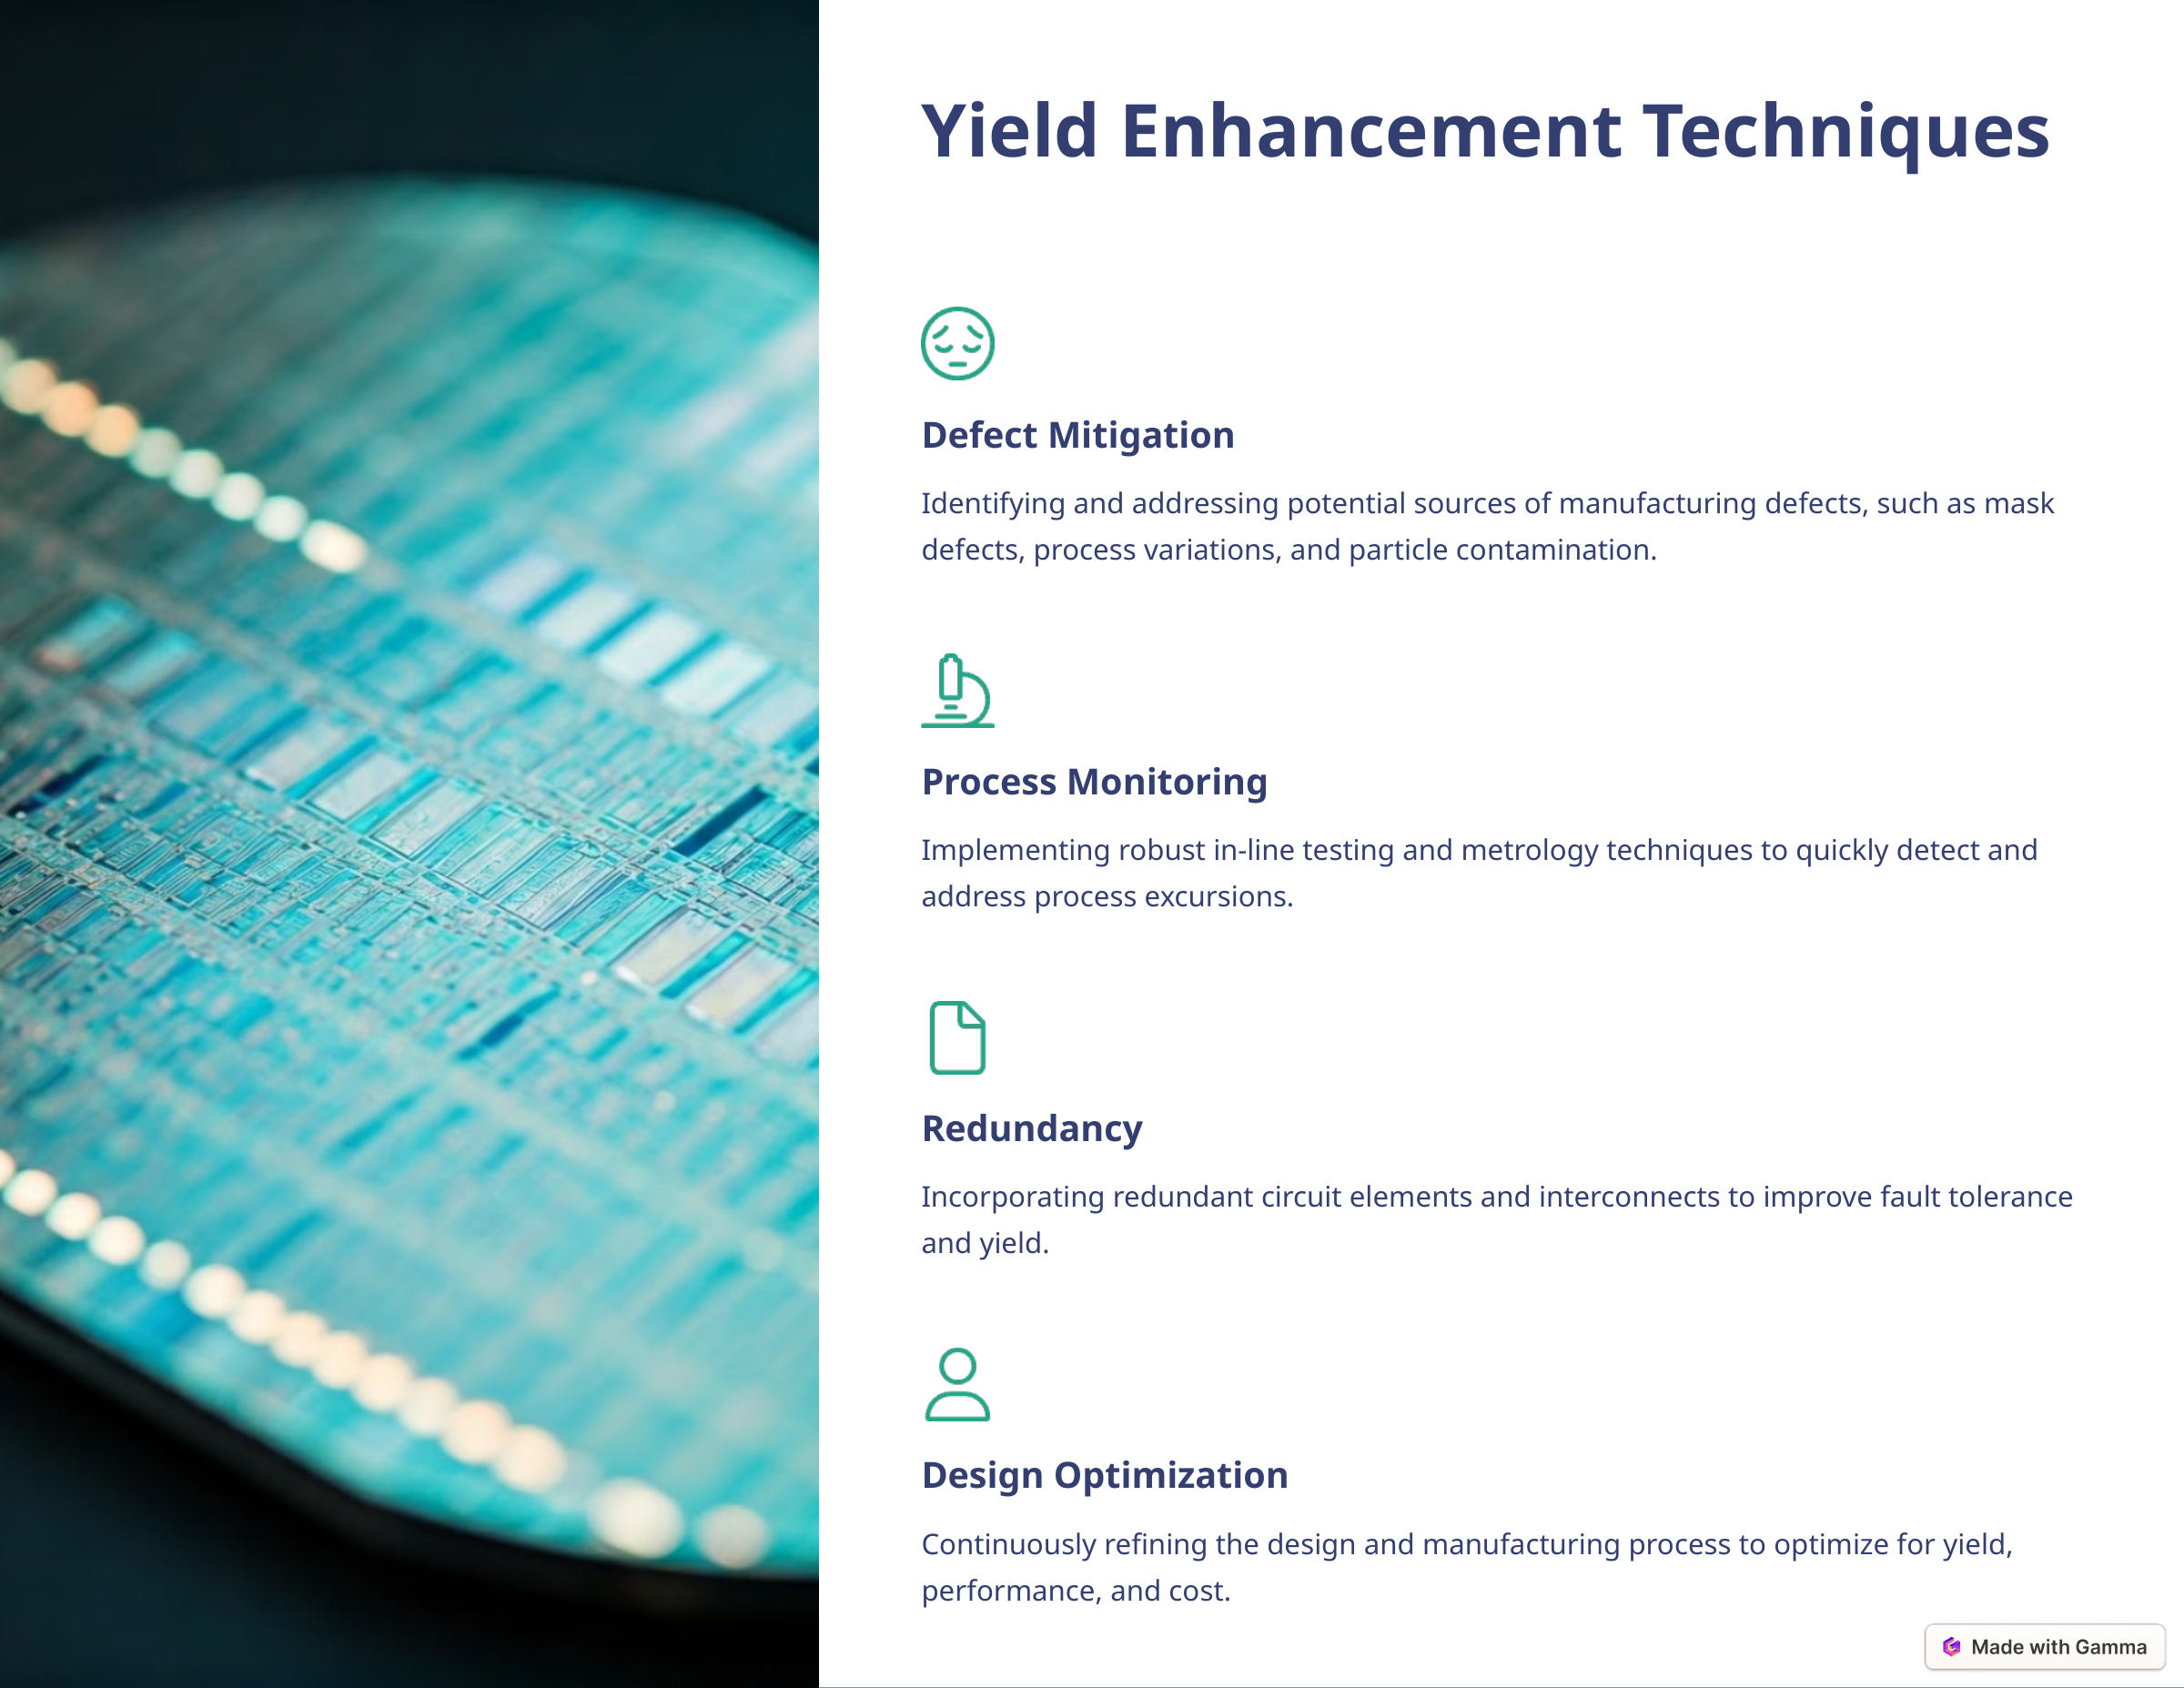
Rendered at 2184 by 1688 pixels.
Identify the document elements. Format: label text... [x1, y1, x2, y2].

text_box Implementing robust in-line testing and metrology techniques to quickly detect and address process excursions. [921, 819, 2082, 914]
picture [921, 307, 995, 380]
text_box Process Monitoring [921, 756, 1373, 803]
text_box Continuously refining the design and manufacturing process to optimize for yield, performance, and cost. [921, 1513, 2082, 1608]
text_box Redundancy [921, 1103, 1288, 1149]
picture [921, 1001, 995, 1075]
text_box Identifying and addressing potential sources of manufacturing defects, such as mask defects, process variations, and particle contamination. [921, 472, 2082, 567]
text_box Defect Mitigation [921, 409, 1330, 456]
text_box Design Optimization [921, 1450, 1390, 1496]
text_box Yield Enhancement Techniques [921, 80, 2082, 264]
picture [0, 0, 819, 1688]
picture [921, 653, 995, 728]
picture [921, 1348, 995, 1421]
text_box Incorporating redundant circuit elements and interconnects to improve fault tolerance and yield. [921, 1167, 2082, 1260]
picture [1916, 1615, 2174, 1678]
